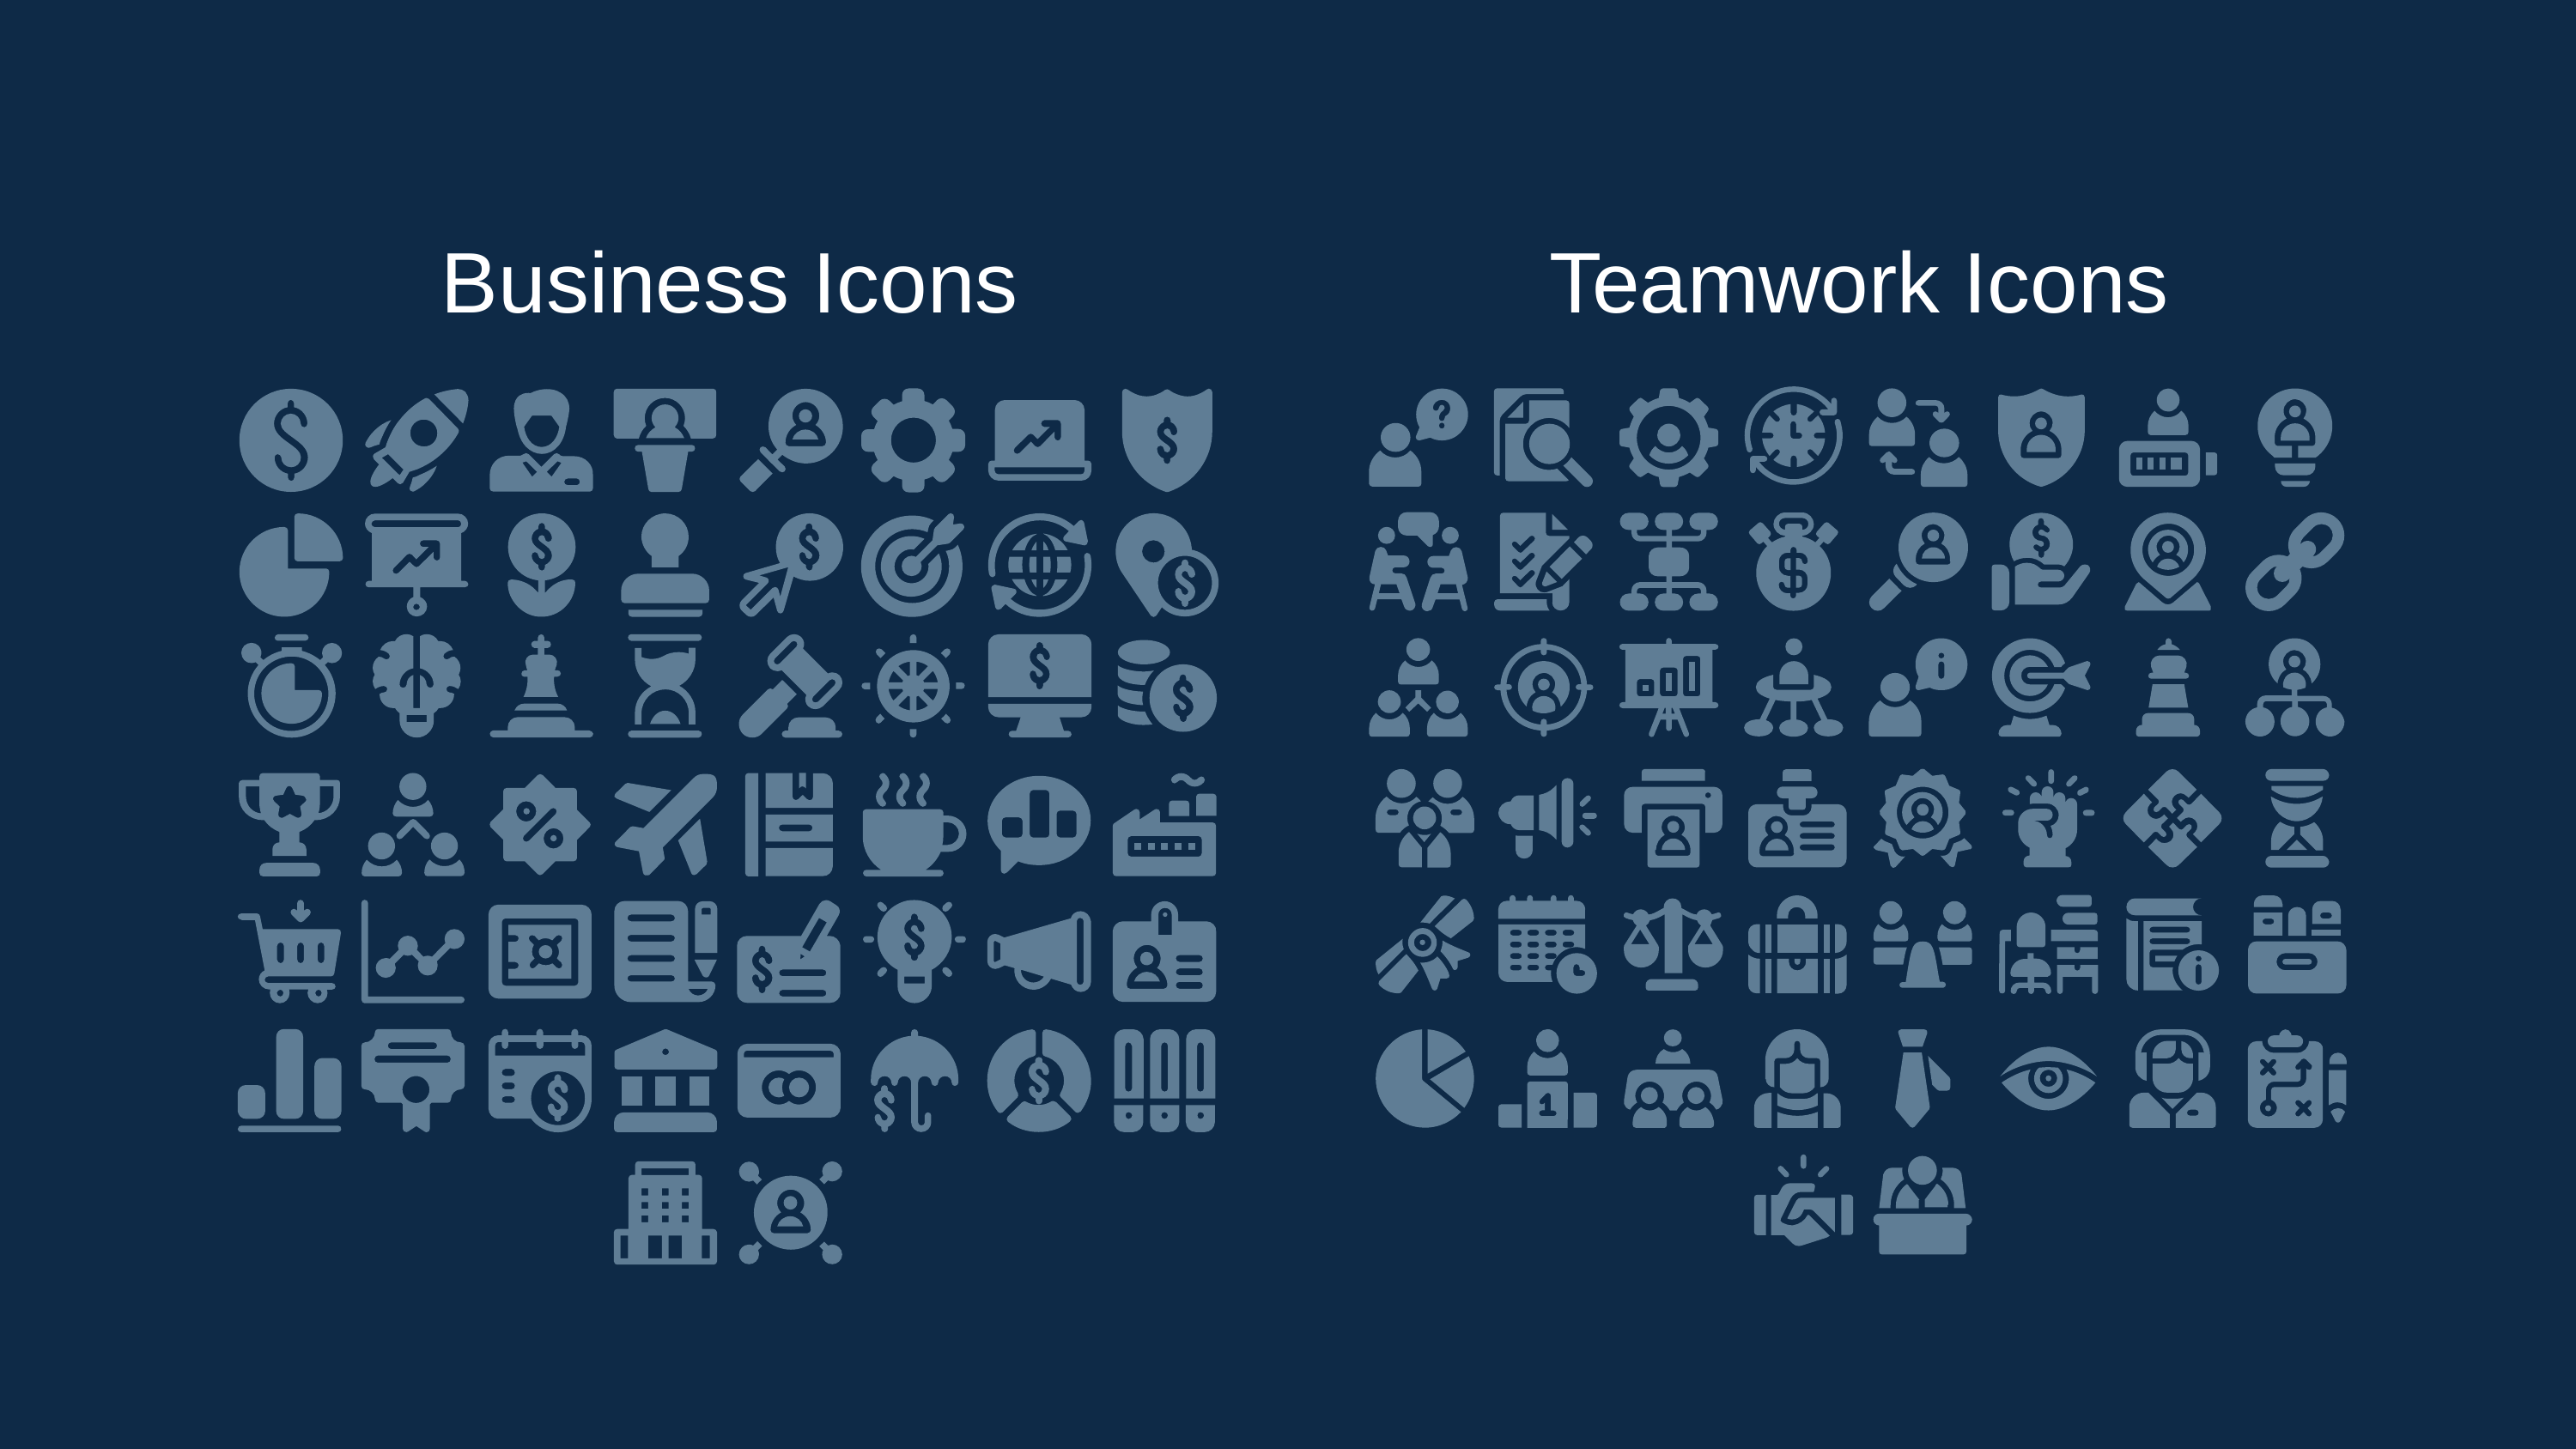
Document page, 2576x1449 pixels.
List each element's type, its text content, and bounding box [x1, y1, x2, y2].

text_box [1493, 512, 1594, 611]
text_box [987, 400, 1092, 481]
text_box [1894, 1028, 1951, 1128]
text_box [614, 773, 718, 876]
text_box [987, 1028, 1092, 1132]
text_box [737, 1043, 841, 1119]
text_box Teamwork Icons [1368, 201, 2350, 338]
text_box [488, 1028, 592, 1133]
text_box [237, 899, 342, 1003]
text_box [1873, 768, 1972, 869]
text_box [1873, 900, 1972, 989]
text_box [1868, 638, 1968, 737]
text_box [1623, 898, 1723, 991]
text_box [2002, 768, 2095, 868]
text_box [1868, 388, 1968, 488]
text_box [613, 1028, 718, 1133]
text_box [613, 1161, 718, 1265]
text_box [2136, 638, 2201, 737]
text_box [1493, 638, 1594, 737]
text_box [238, 773, 341, 877]
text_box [1747, 768, 1847, 868]
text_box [1375, 1028, 1474, 1128]
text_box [862, 773, 967, 877]
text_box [239, 512, 343, 617]
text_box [986, 512, 1095, 617]
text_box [1991, 512, 2092, 611]
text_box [1997, 388, 2086, 488]
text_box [738, 388, 843, 493]
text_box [1369, 638, 1468, 737]
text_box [613, 900, 718, 1003]
text_box [861, 388, 966, 493]
text_box [373, 634, 461, 738]
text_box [613, 388, 717, 493]
text_box [2245, 512, 2345, 611]
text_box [870, 1028, 959, 1133]
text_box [987, 634, 1092, 738]
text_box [2122, 768, 2223, 868]
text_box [1498, 778, 1598, 859]
text_box [1121, 388, 1212, 493]
text_box [365, 513, 469, 617]
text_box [628, 634, 703, 738]
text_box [2257, 388, 2333, 488]
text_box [1744, 385, 1844, 485]
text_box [1368, 388, 1468, 488]
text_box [1375, 768, 1475, 868]
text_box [240, 634, 343, 738]
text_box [1753, 1028, 1842, 1129]
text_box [2245, 638, 2345, 737]
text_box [621, 512, 710, 617]
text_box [2124, 512, 2212, 611]
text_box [738, 1161, 843, 1264]
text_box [361, 899, 465, 1003]
text_box [1619, 512, 1718, 611]
text_box [987, 911, 1091, 992]
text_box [1112, 773, 1217, 876]
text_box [1117, 640, 1218, 732]
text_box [2247, 894, 2347, 994]
text_box Business Icons [239, 201, 1221, 338]
text_box [739, 512, 843, 617]
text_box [488, 904, 592, 999]
text_box [507, 513, 576, 617]
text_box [862, 900, 967, 1003]
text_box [1747, 894, 1847, 994]
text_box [1619, 388, 1719, 488]
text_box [2247, 1028, 2348, 1128]
text_box [239, 388, 343, 493]
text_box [1998, 894, 2099, 995]
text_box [1991, 638, 2092, 737]
text_box [361, 1028, 465, 1133]
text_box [1748, 512, 1839, 611]
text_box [1498, 1028, 1598, 1129]
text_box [1753, 1154, 1854, 1246]
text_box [744, 773, 834, 877]
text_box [861, 634, 966, 738]
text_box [1498, 894, 1598, 994]
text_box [1112, 900, 1218, 1003]
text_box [489, 388, 594, 492]
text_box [738, 634, 844, 738]
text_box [237, 1028, 342, 1133]
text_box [1624, 768, 1723, 868]
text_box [1873, 1155, 1973, 1255]
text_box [1619, 637, 1719, 737]
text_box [1368, 512, 1469, 612]
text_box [860, 512, 966, 617]
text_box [489, 773, 592, 876]
text_box [737, 900, 841, 1003]
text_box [1115, 512, 1219, 618]
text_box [2118, 388, 2218, 488]
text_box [2125, 898, 2220, 991]
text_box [361, 773, 465, 877]
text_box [1868, 512, 1969, 611]
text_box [1623, 1028, 1723, 1128]
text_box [2265, 768, 2330, 868]
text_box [364, 388, 469, 492]
text_box [987, 775, 1091, 874]
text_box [1493, 388, 1594, 488]
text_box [1743, 638, 1844, 737]
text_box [1114, 1028, 1216, 1133]
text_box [2129, 1028, 2216, 1128]
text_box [1375, 895, 1474, 994]
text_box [489, 634, 594, 738]
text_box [2000, 1046, 2098, 1111]
